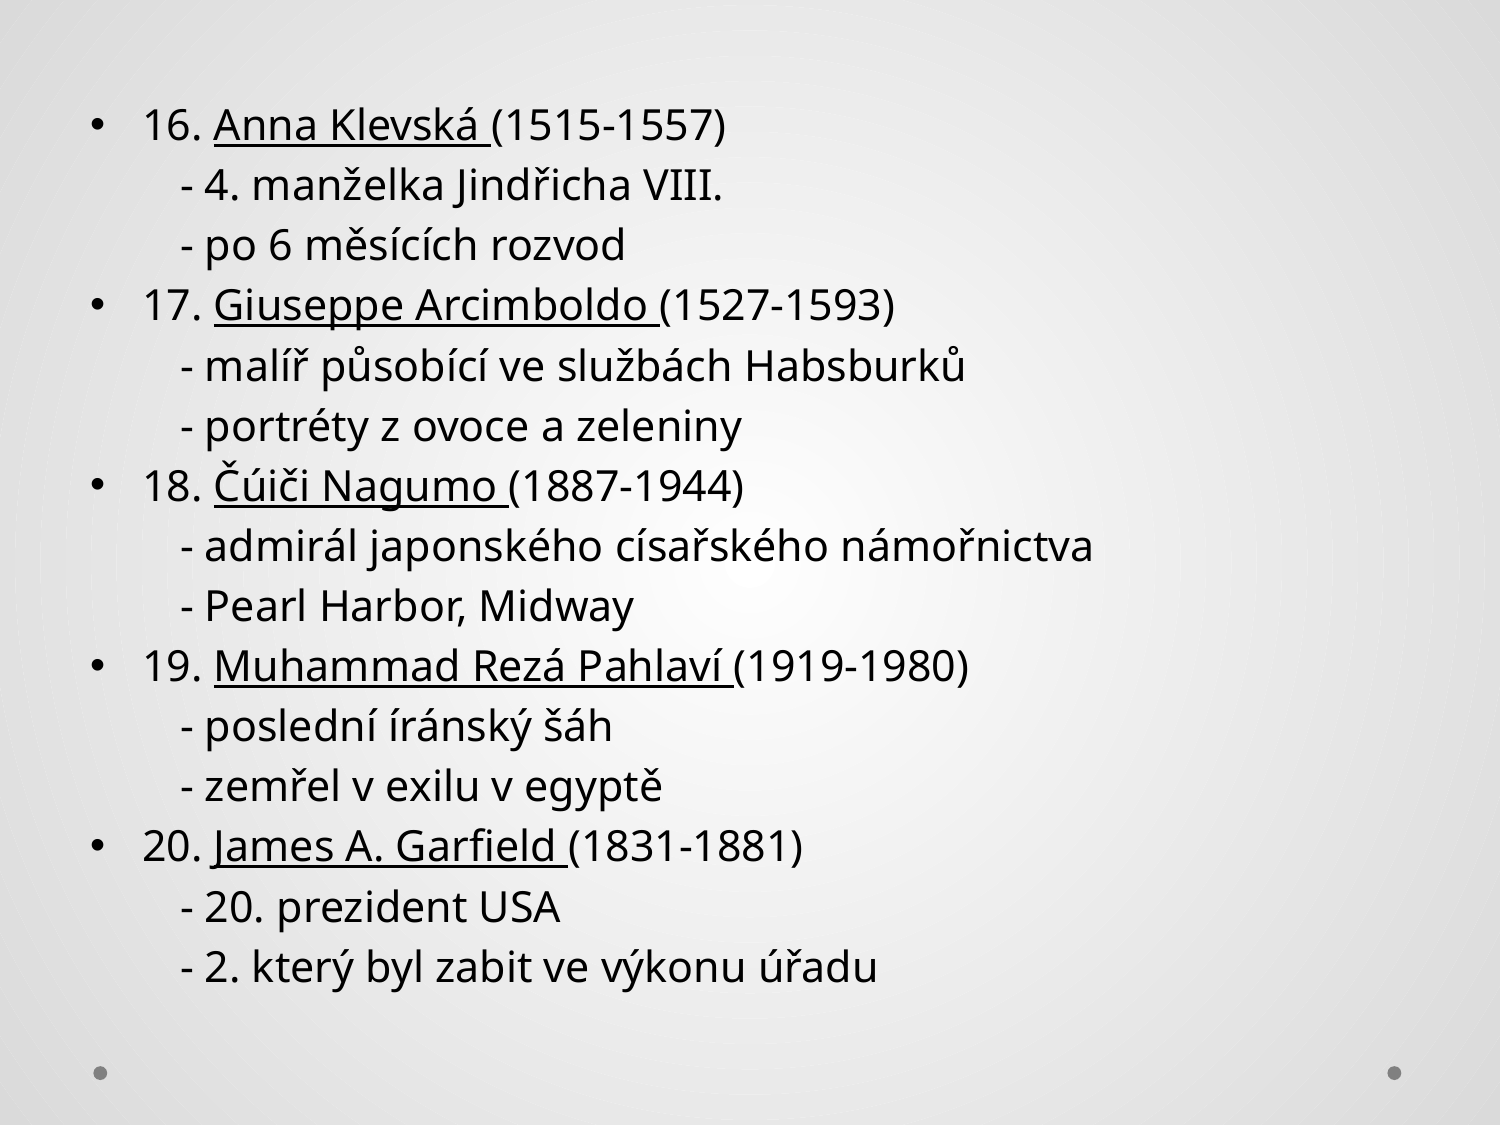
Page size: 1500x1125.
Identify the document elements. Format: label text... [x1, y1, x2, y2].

list 16. Anna Klevská (1515-1557) - 4. manželka Jindřicha VIII. - po 6 měsících rozvod 17. Giuseppe Arcimboldo (1527-1593) - malíř působící ve službách Habsburků - portréty z ovoce a zeleniny 18. Čúiči Nagumo (1887-1944) - admirál japonského císařského námořnictva - Pearl Harbor, Midway 19. Muhammad Rezá Pahlaví (1919-1980) - poslední íránský šáh - zemřel v exilu v egyptě 20. James A. Garfield (1831-1881) - 20. prezident USA - 2. který byl zabit ve výkonu úřadu [75, 90, 1425, 1005]
